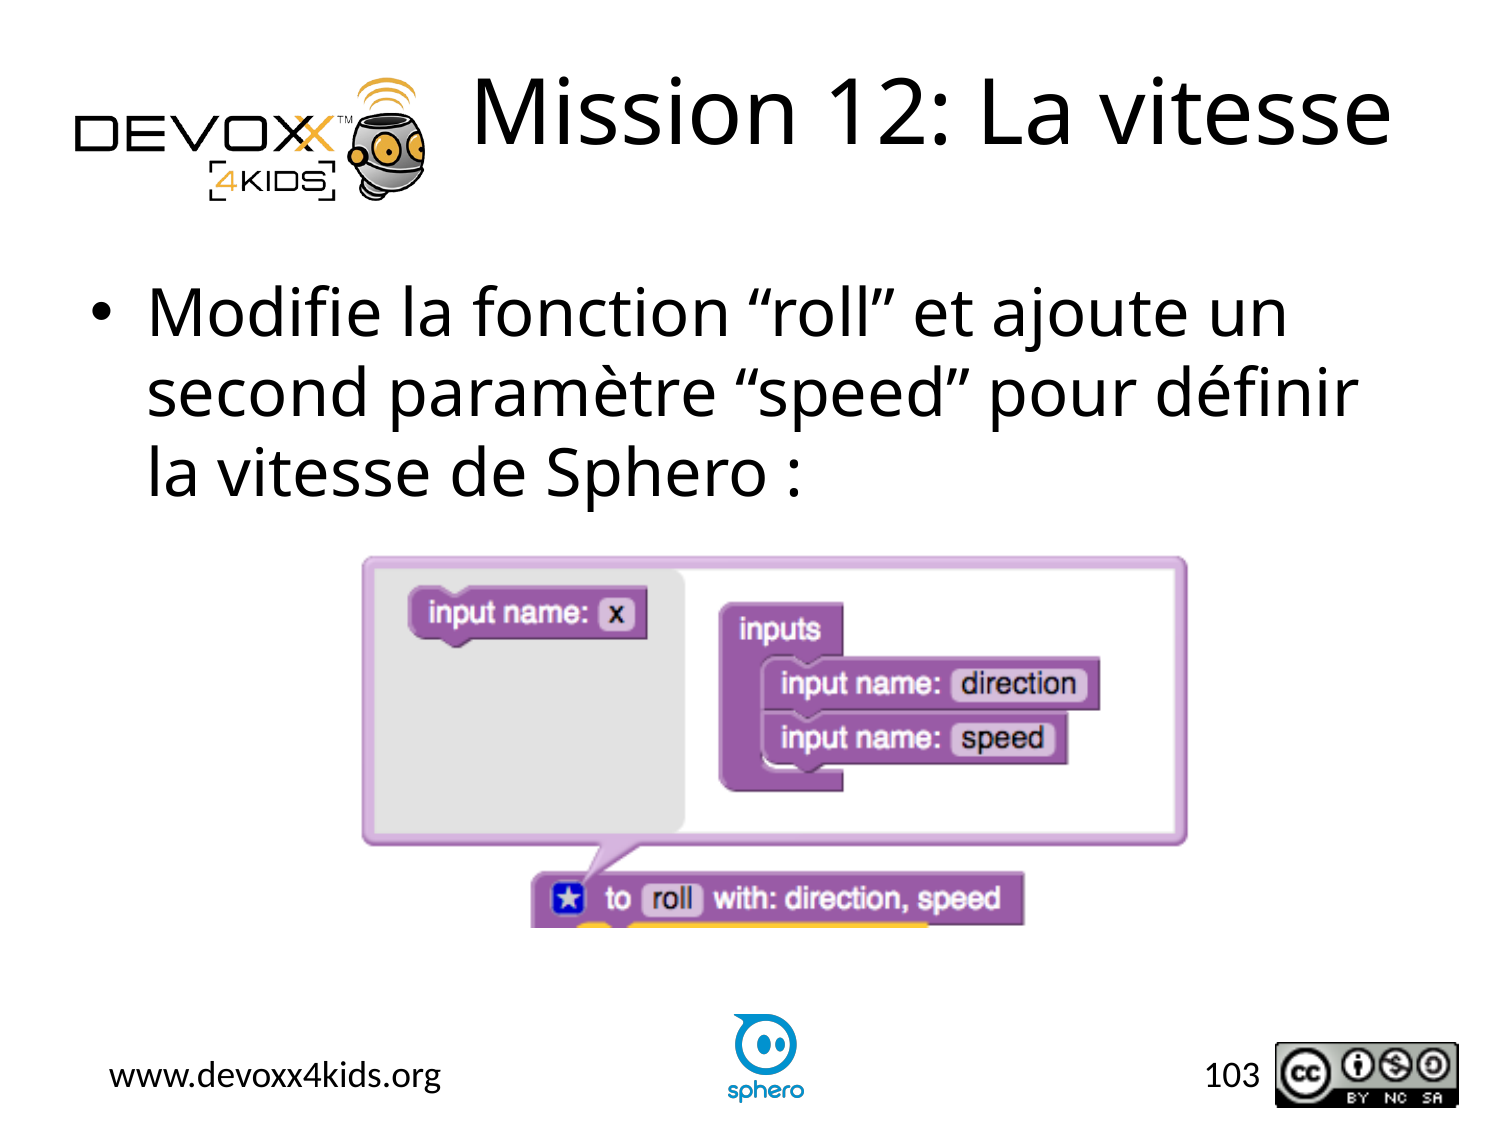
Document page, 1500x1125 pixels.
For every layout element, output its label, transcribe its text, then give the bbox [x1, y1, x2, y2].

list Modifie la fonction “roll” et ajoute un second paramètre “speed” pour définir la vitesse de Sphero : [75, 262, 1425, 1005]
picture [794, 1088, 801, 1095]
picture [728, 1096, 739, 1103]
picture [329, 519, 1207, 929]
picture [743, 1088, 749, 1095]
title Mission 12: La vitesse [439, 45, 1425, 233]
picture [728, 1014, 804, 1103]
picture [1275, 1042, 1459, 1108]
slide_number 103 [1074, 1042, 1275, 1103]
picture [75, 77, 425, 201]
picture [743, 1021, 789, 1068]
